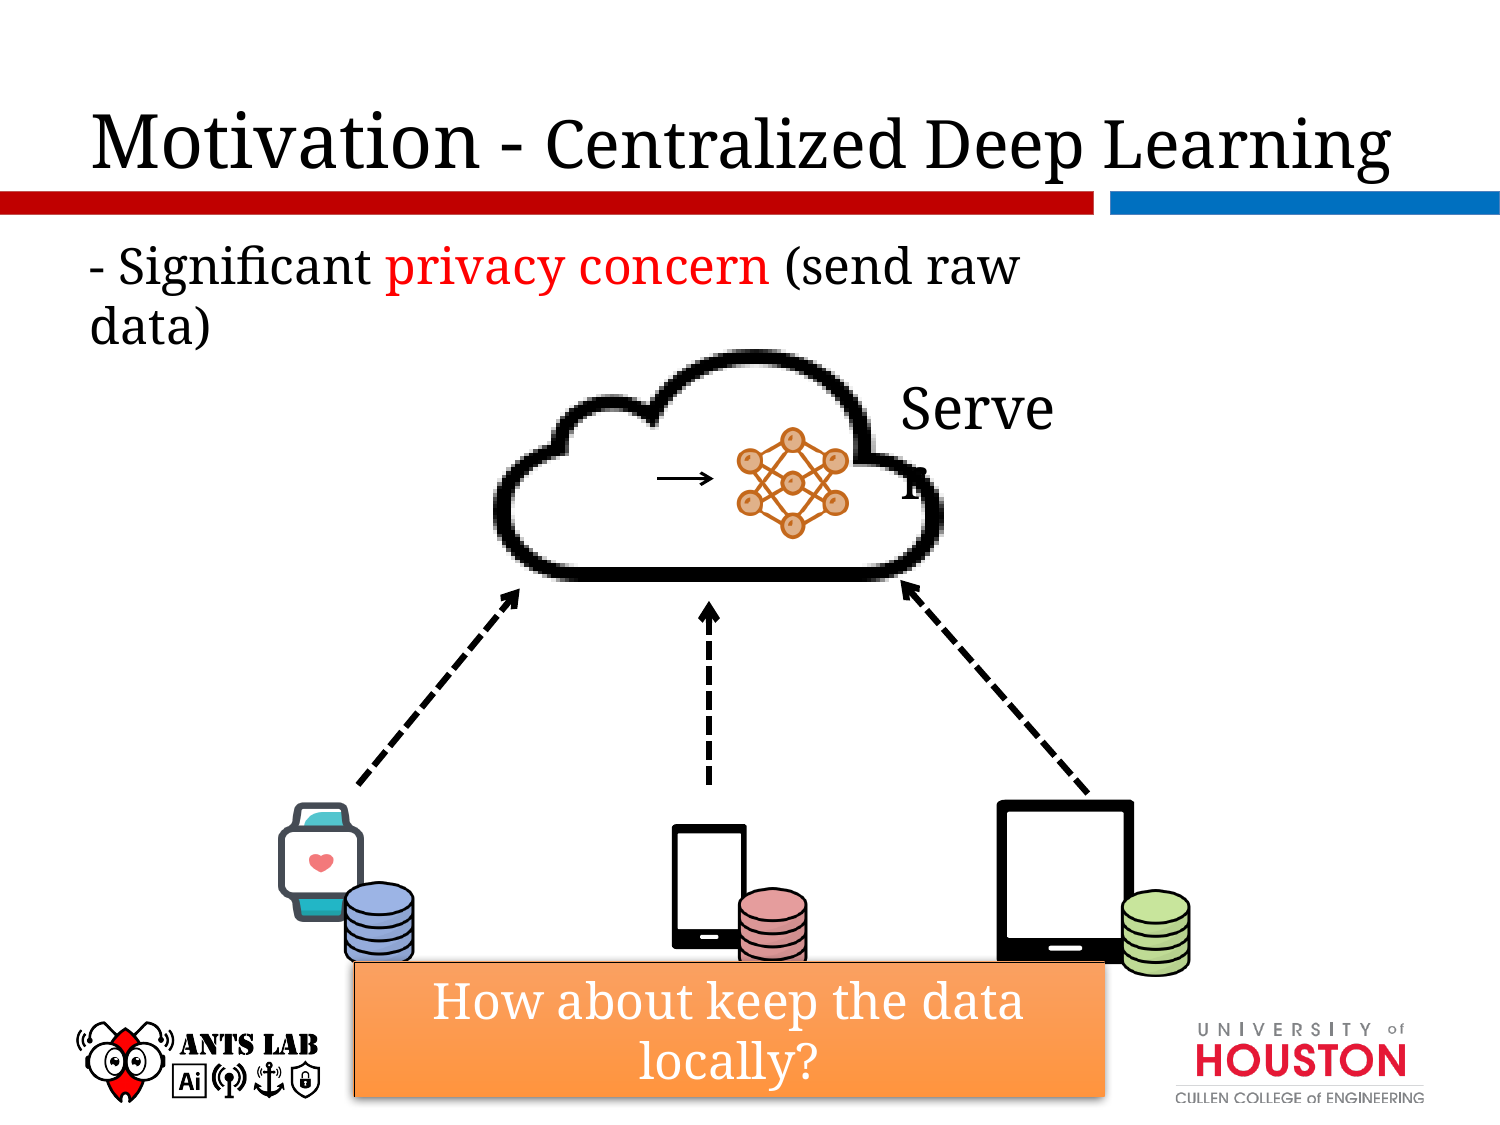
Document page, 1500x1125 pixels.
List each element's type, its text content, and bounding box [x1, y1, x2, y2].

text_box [900, 579, 1088, 794]
picture [729, 887, 816, 975]
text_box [671, 824, 747, 950]
text_box - Significant privacy concern (send raw data) [75, 227, 1154, 363]
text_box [357, 588, 520, 785]
title Motivation - Centralized Deep Learning [75, 45, 1425, 233]
picture [243, 795, 423, 969]
picture [493, 287, 944, 656]
picture [1112, 889, 1200, 977]
text_box How about keep the data locally? [353, 961, 1105, 1097]
slide_number 4 [75, 1042, 348, 1103]
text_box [996, 799, 1135, 965]
text_box Server [944, 363, 1088, 519]
slide_number 4 [1110, 1042, 1424, 1103]
picture [75, 1021, 326, 1042]
